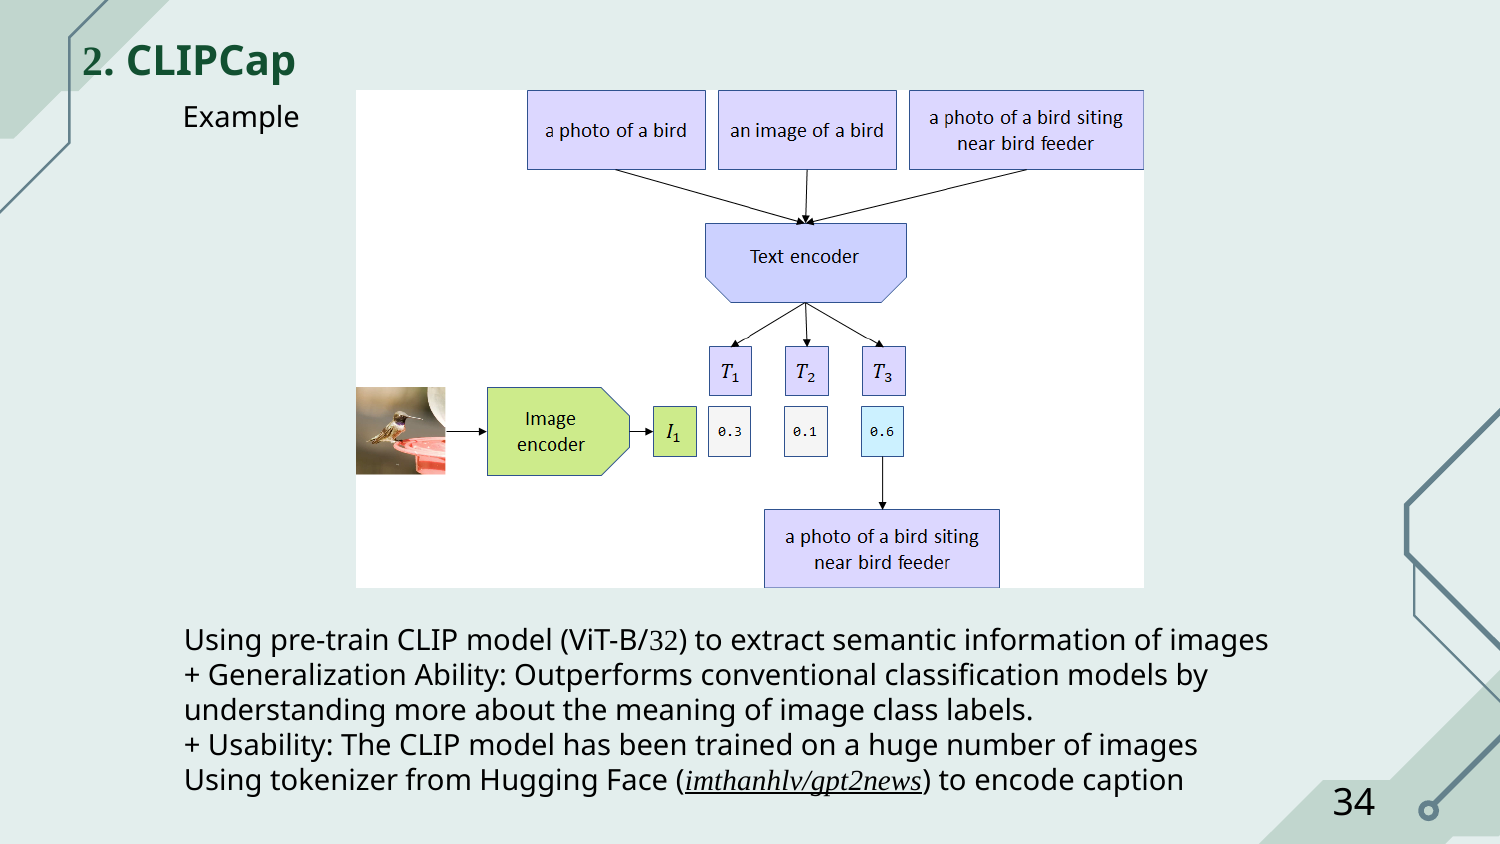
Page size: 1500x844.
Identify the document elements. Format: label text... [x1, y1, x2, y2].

text_box 34 [1317, 770, 1391, 830]
picture [356, 90, 1144, 589]
text_box Example [167, 90, 315, 141]
text_box Using pre-train CLIP model (ViT-B/32) to extract semantic information of images + Generalization Ability: Outperforms conventional classification models by understanding more about the meaning of image class labels. + Usability: The CLIP model has been trained on a huge number of images Using tokenizer from Hugging Face (imthanhlv/gpt2news) to encode caption [169, 613, 1424, 804]
title 2. CLIPCap [67, 18, 1331, 117]
